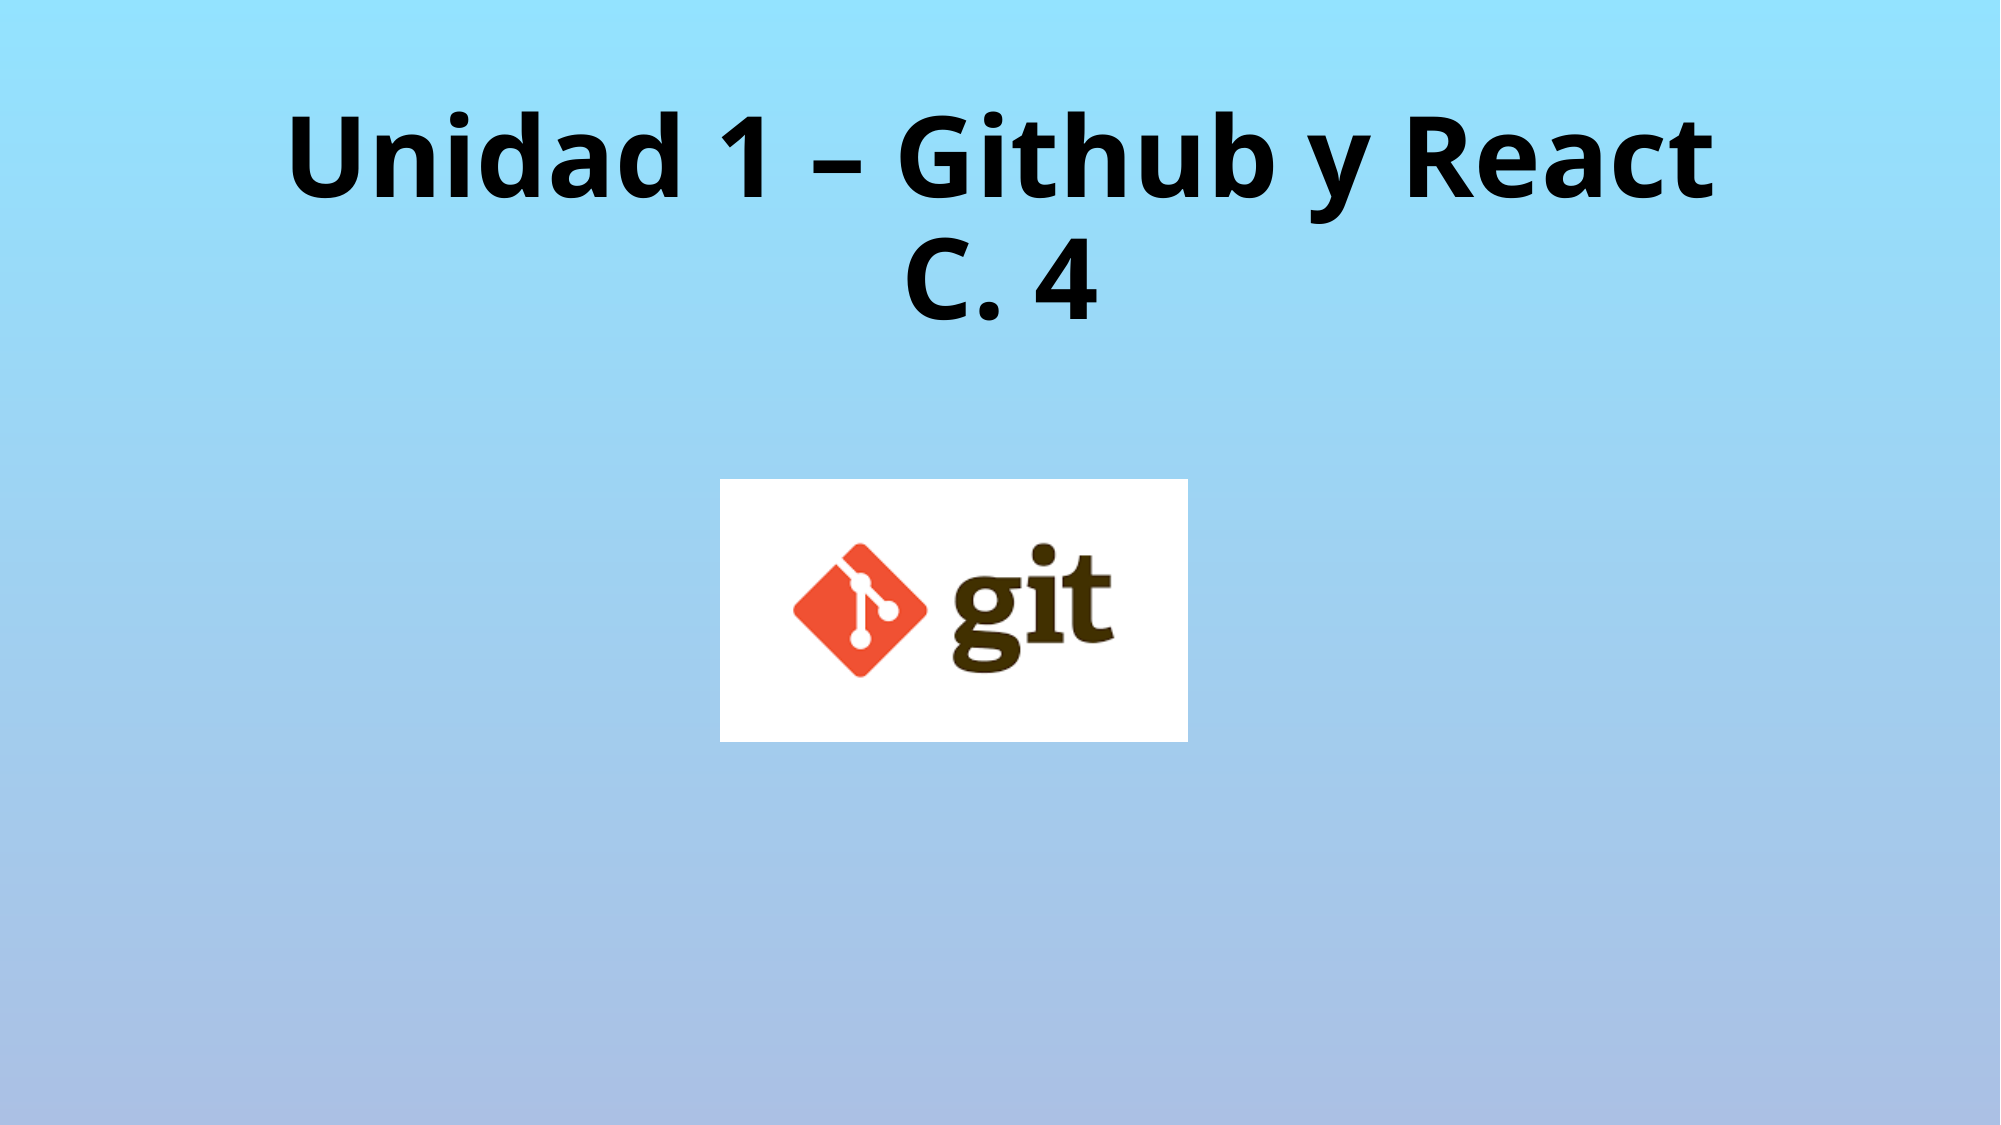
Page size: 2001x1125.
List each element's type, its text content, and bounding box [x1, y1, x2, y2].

picture [720, 479, 1188, 742]
title Unidad 1 – Github y React C. 4 [0, 0, 2000, 487]
